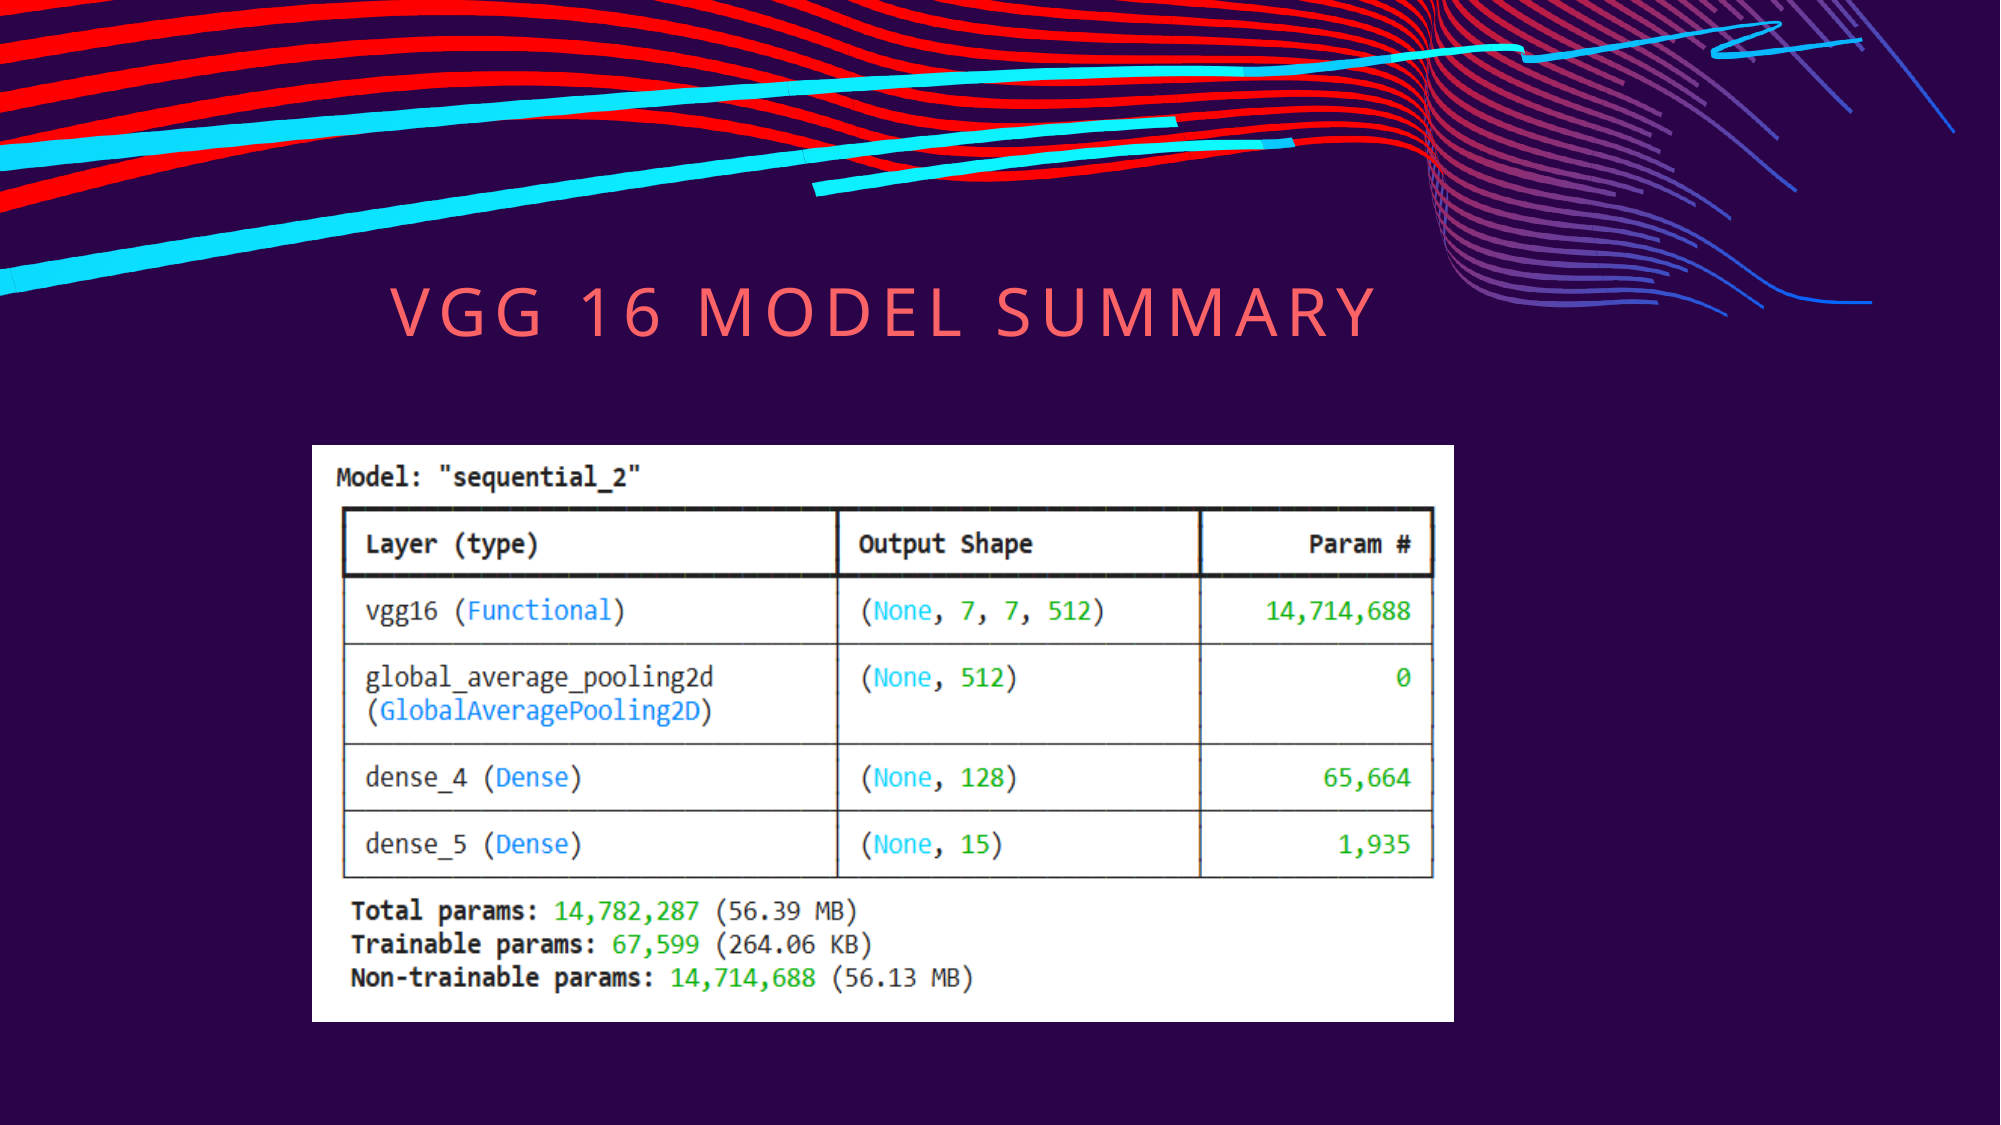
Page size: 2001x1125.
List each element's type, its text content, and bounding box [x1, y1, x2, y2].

picture [0, 0, 2000, 1125]
title Vgg 16 Model summary [234, 271, 1532, 475]
